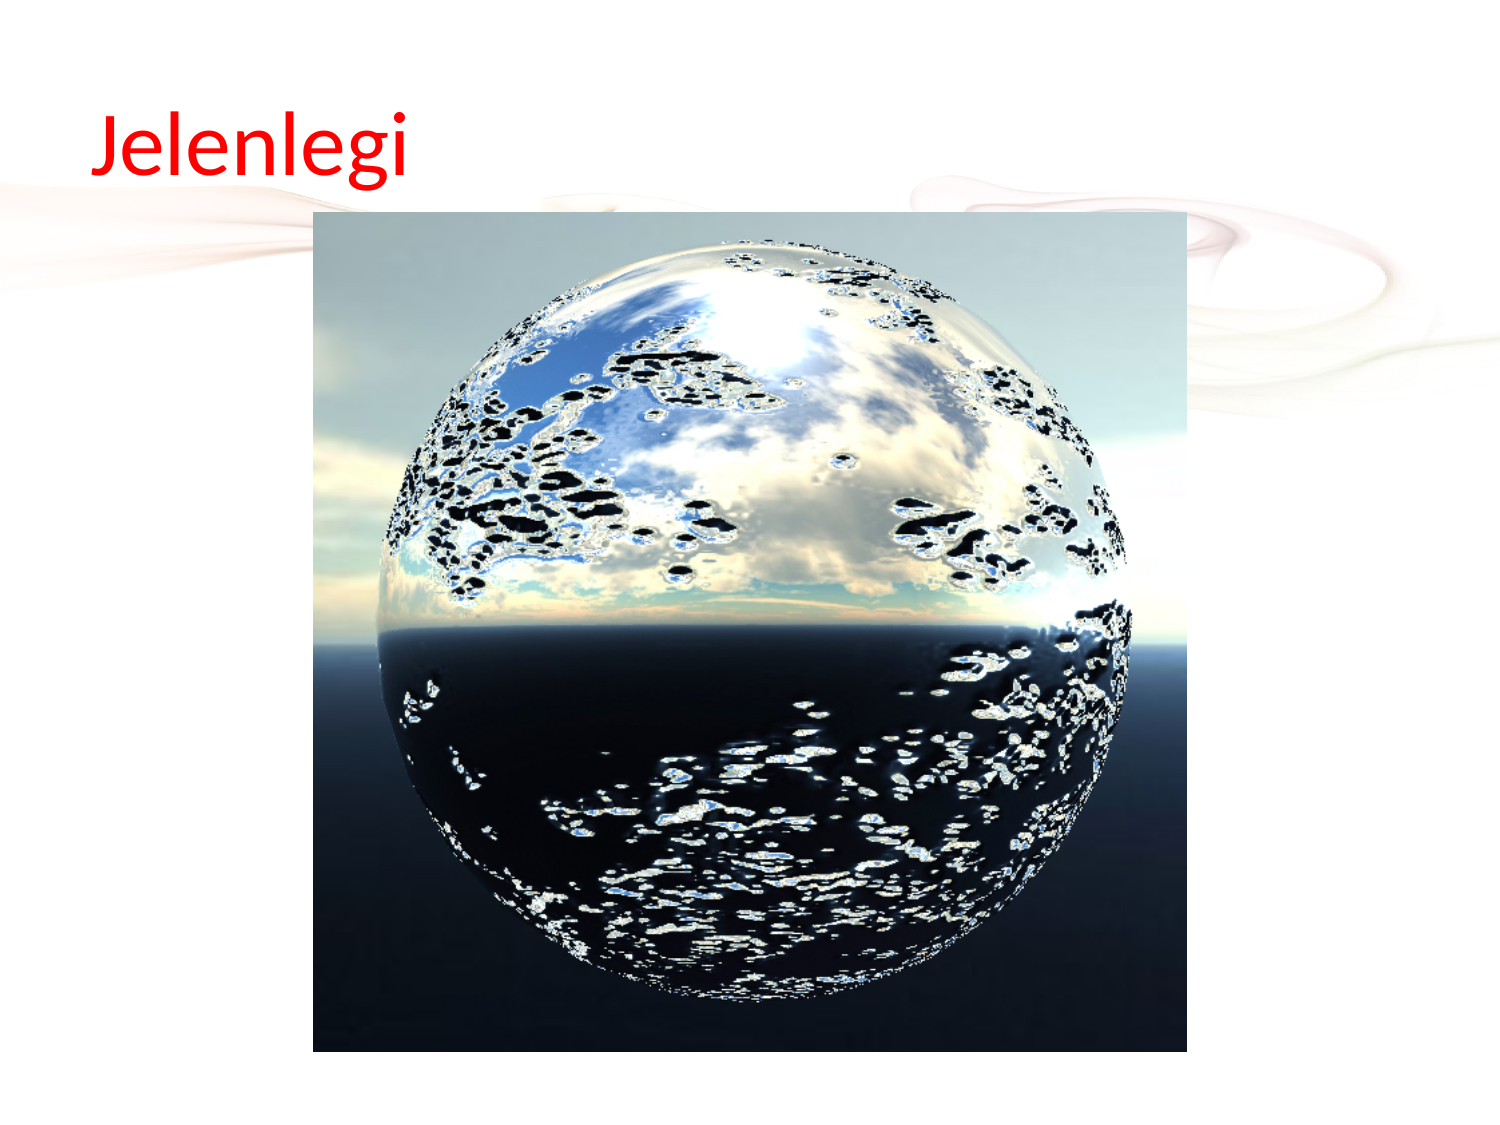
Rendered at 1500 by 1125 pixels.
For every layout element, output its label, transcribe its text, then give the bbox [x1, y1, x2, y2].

title Jelenlegi [75, 45, 1425, 233]
picture [312, 212, 1187, 1052]
